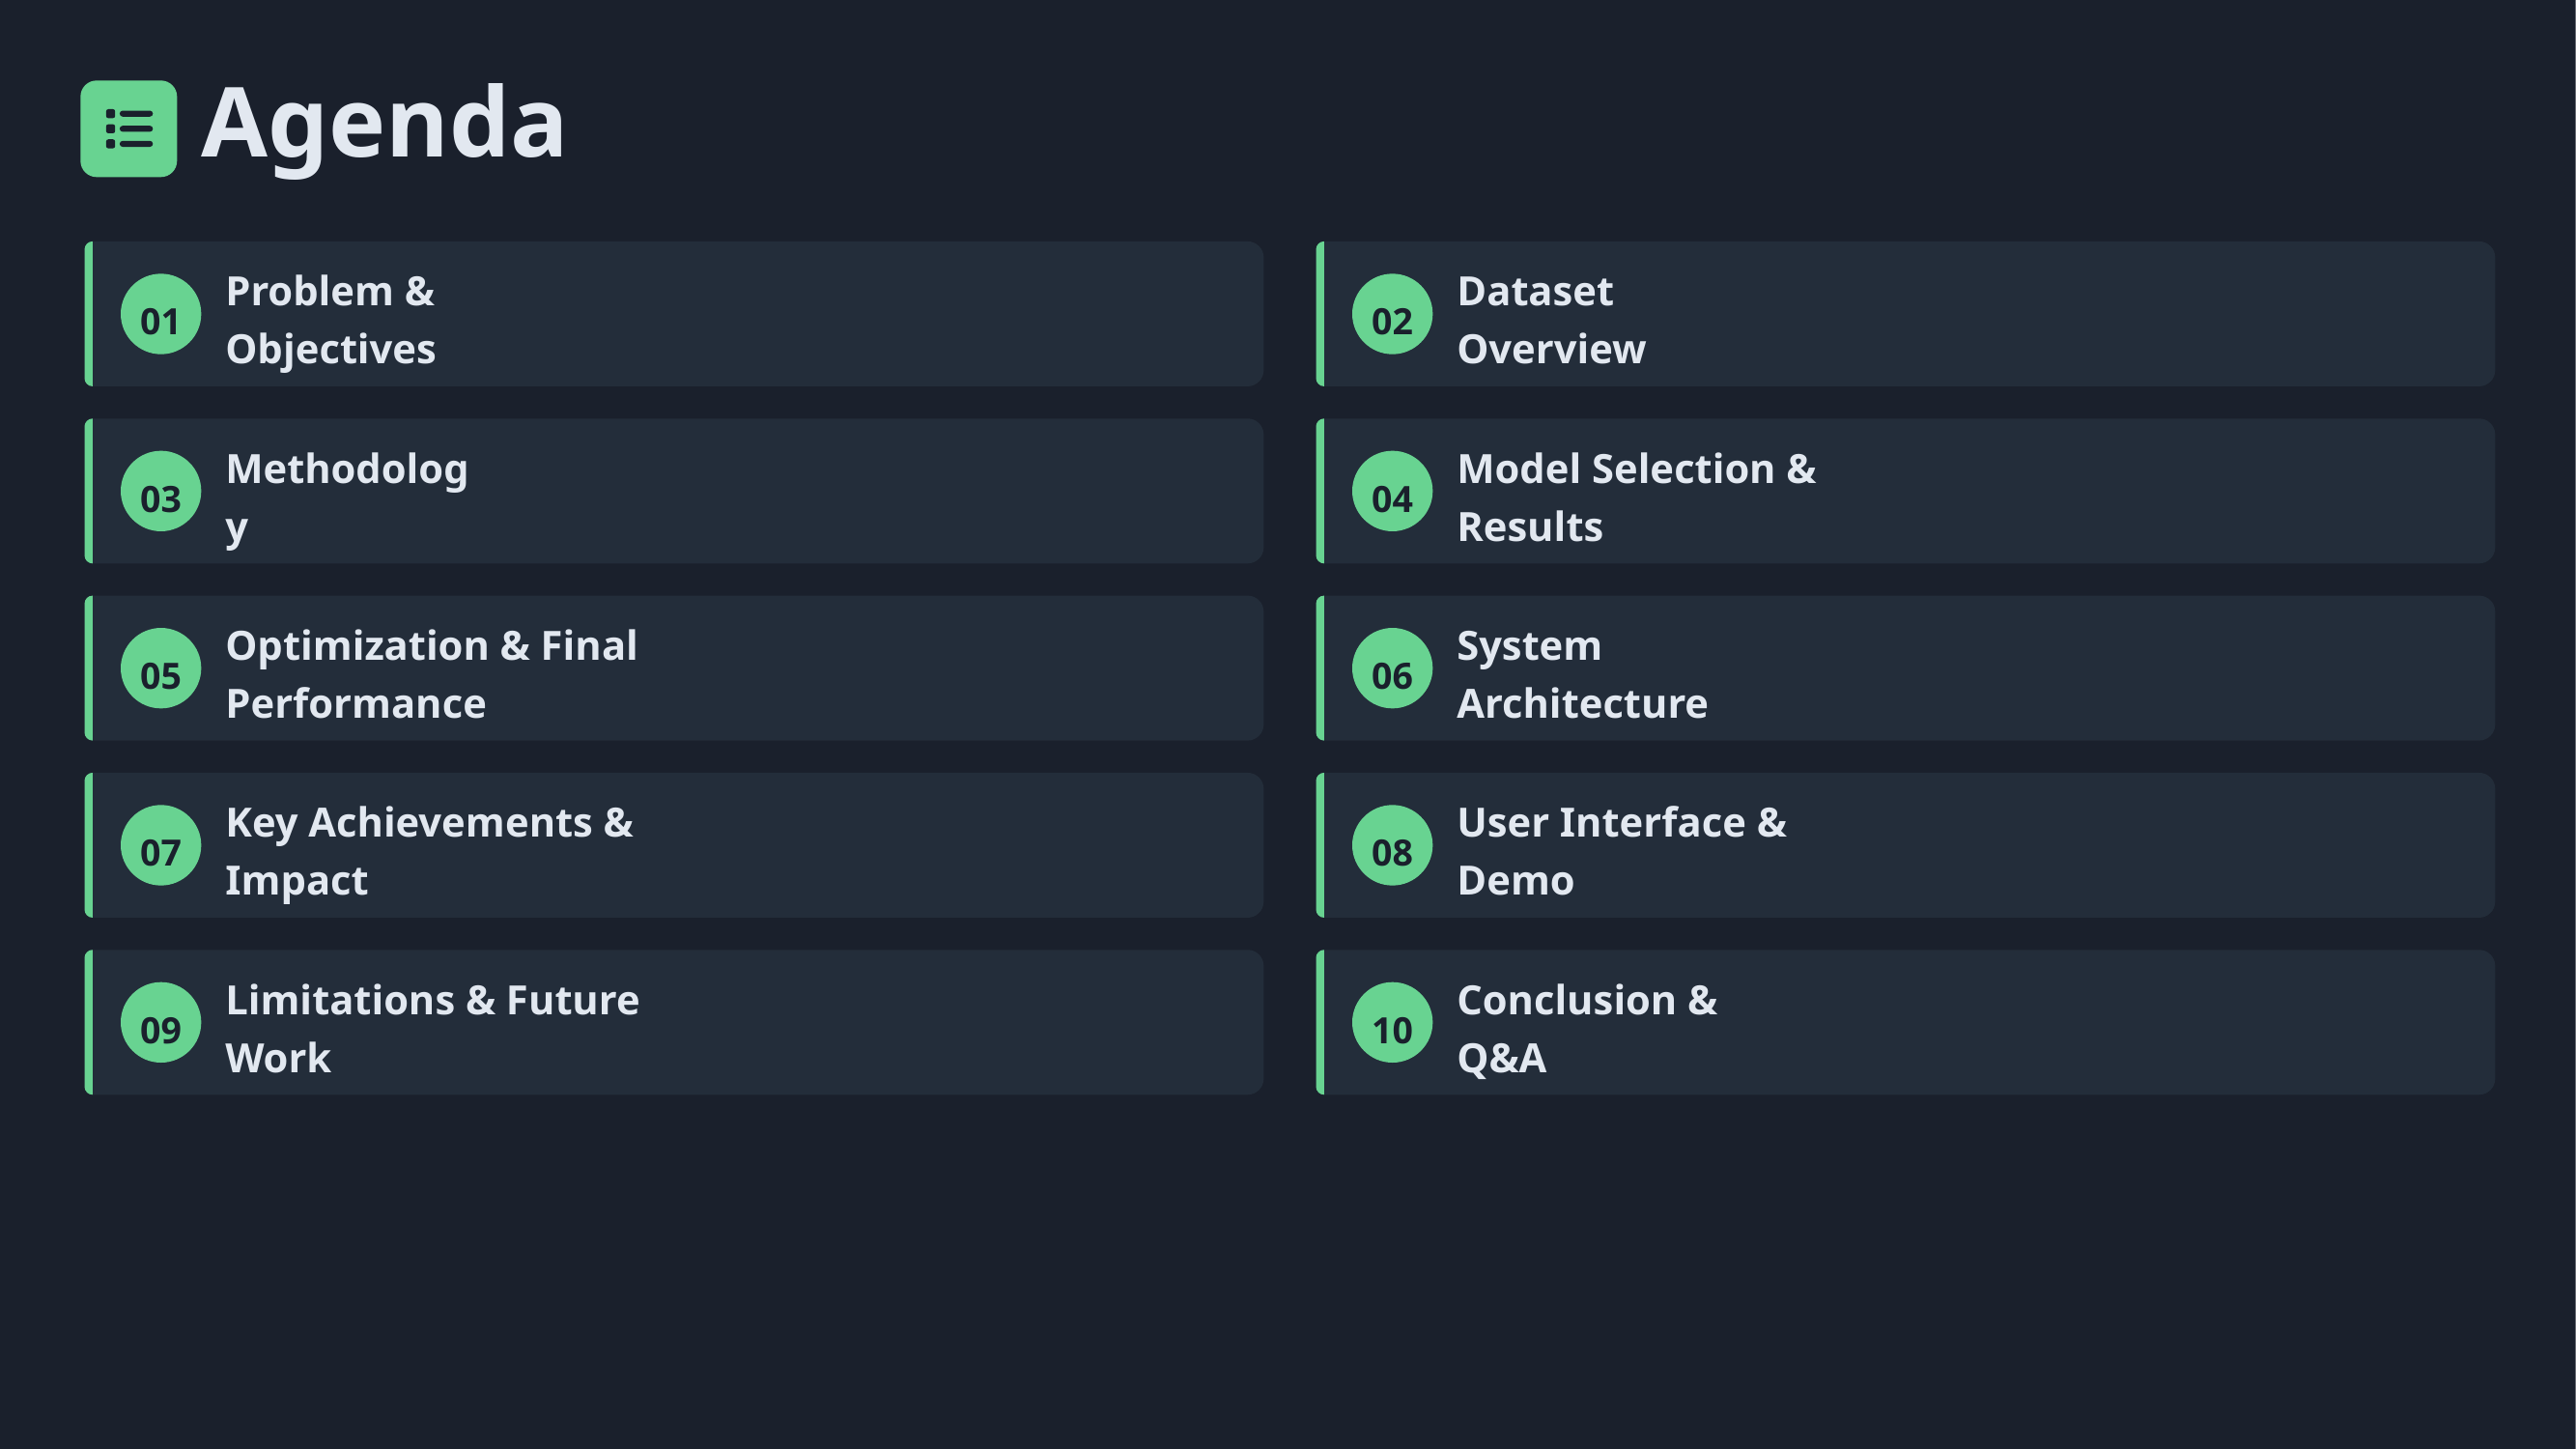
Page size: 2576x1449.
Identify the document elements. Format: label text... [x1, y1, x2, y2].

text_box [93, 595, 1264, 741]
text_box [93, 241, 1264, 386]
text_box 05 [111, 628, 211, 709]
text_box [84, 241, 93, 386]
text_box [105, 124, 116, 133]
text_box 09 [111, 981, 211, 1063]
text_box [105, 139, 116, 149]
text_box 10 [1343, 981, 1442, 1063]
text_box 03 [111, 450, 211, 531]
text_box [93, 772, 1264, 918]
text_box [1316, 418, 1324, 564]
text_box [105, 108, 116, 119]
text_box [1316, 241, 1324, 386]
text_box Agenda [201, 80, 580, 178]
text_box [1316, 595, 1324, 741]
text_box [84, 772, 93, 918]
text_box User Interface & Demo [1457, 816, 1876, 874]
text_box Limitations & Future Work [225, 994, 703, 1051]
text_box [1324, 772, 2496, 918]
text_box [119, 110, 154, 117]
text_box [1316, 772, 1324, 918]
text_box System Architecture [1457, 639, 1831, 696]
text_box Problem & Objectives [225, 285, 624, 343]
text_box 02 [1343, 273, 1442, 355]
text_box 06 [1343, 628, 1442, 709]
text_box Dataset Overview [1457, 285, 1790, 343]
text_box [1324, 950, 2496, 1095]
text_box [84, 418, 93, 564]
text_box [93, 950, 1264, 1095]
text_box Model Selection & Results [1457, 463, 1930, 520]
text_box Key Achievements & Impact [225, 816, 739, 874]
text_box [1316, 950, 1324, 1095]
text_box [119, 126, 154, 132]
text_box Methodology [225, 463, 477, 520]
text_box [1324, 241, 2496, 386]
text_box [119, 140, 154, 148]
text_box [80, 80, 178, 178]
text_box 08 [1343, 805, 1442, 886]
text_box [84, 595, 93, 741]
text_box 01 [111, 273, 211, 355]
text_box Optimization & Final Performance [225, 639, 830, 696]
text_box [1324, 418, 2496, 564]
text_box [1324, 595, 2496, 741]
text_box 07 [111, 805, 211, 886]
text_box 04 [1343, 450, 1442, 531]
text_box [93, 418, 1264, 564]
text_box Conclusion & Q&A [1457, 994, 1803, 1051]
text_box [84, 950, 93, 1095]
